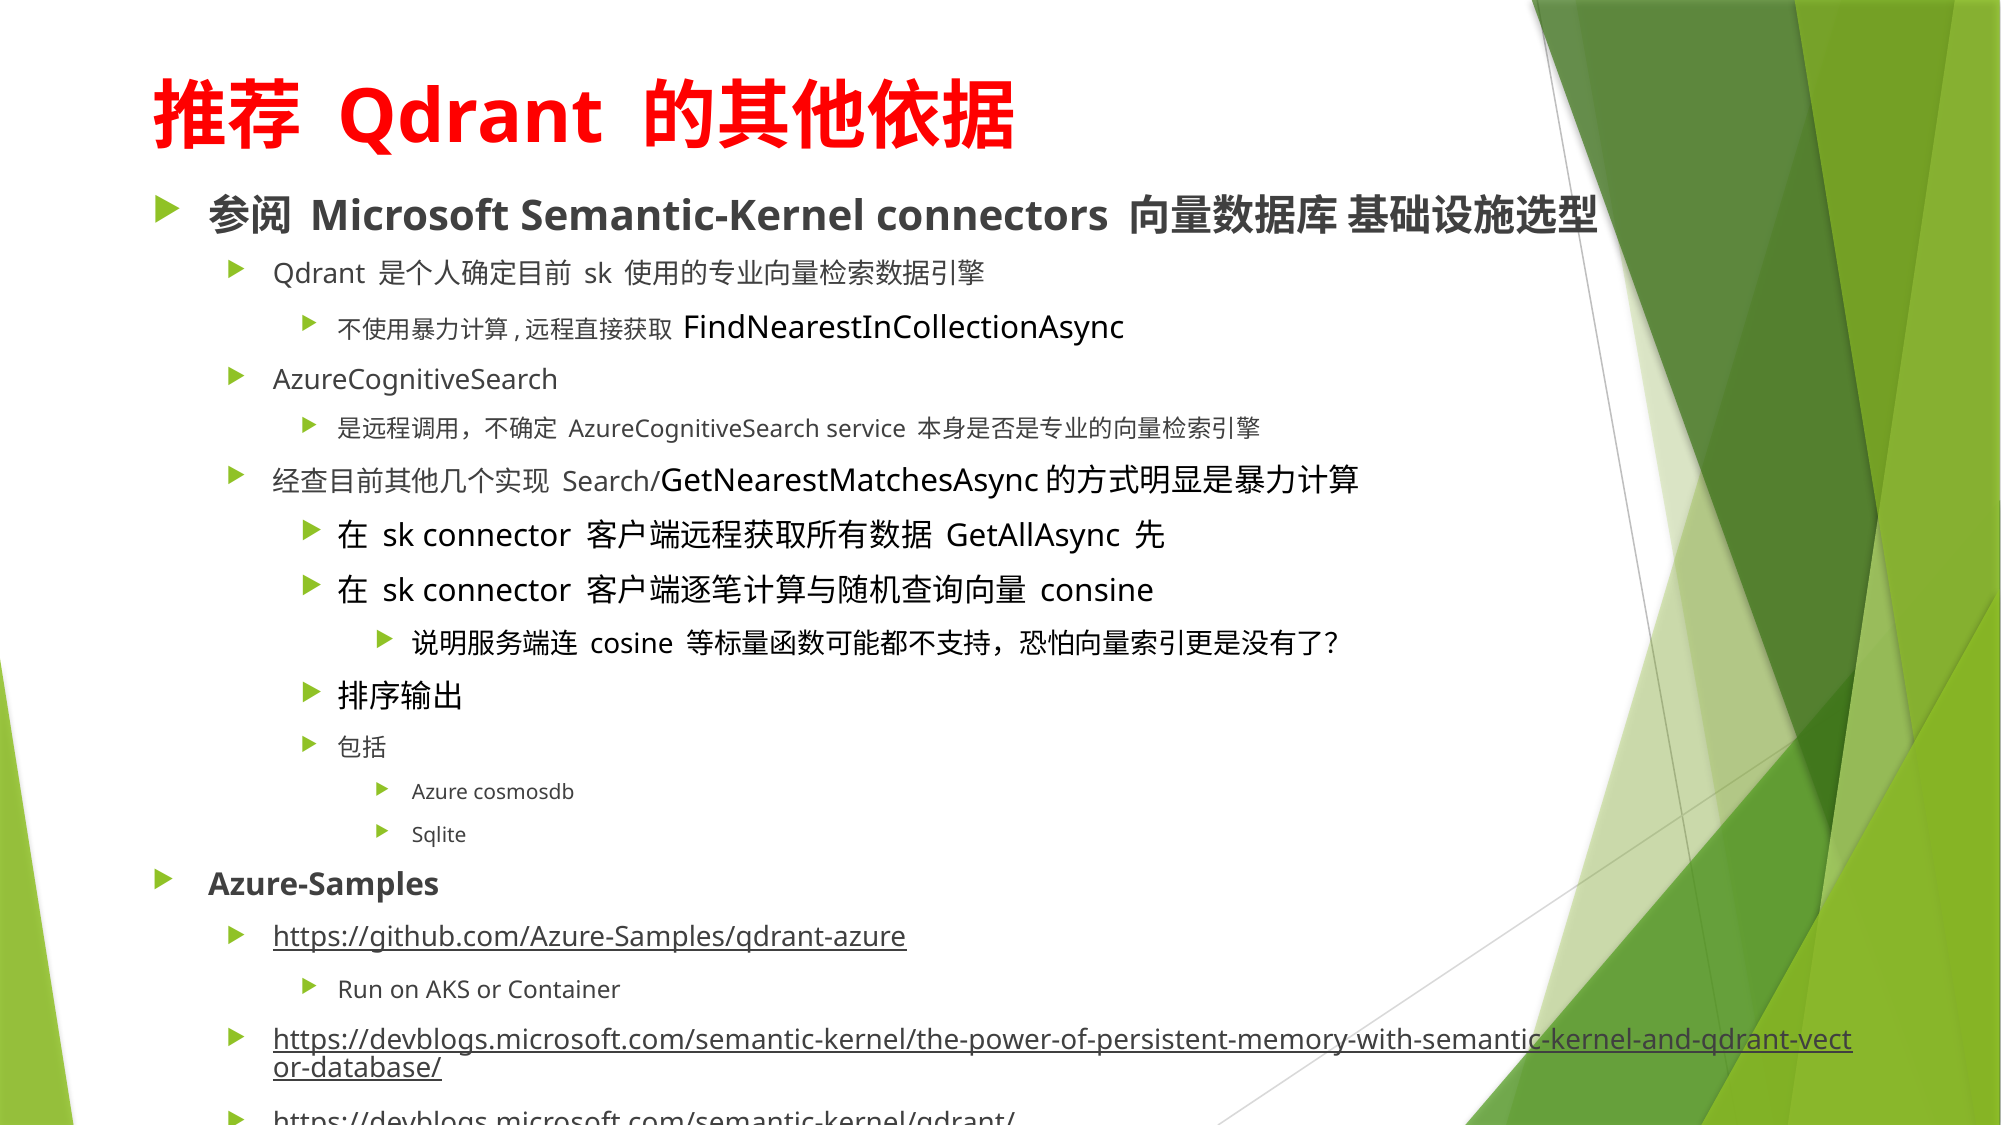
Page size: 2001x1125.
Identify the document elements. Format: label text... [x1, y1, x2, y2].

title 推荐 Qdrant 的其他依据 [137, 59, 1863, 180]
list 参阅 Microsoft Semantic-Kernel connectors 向量数据库 基础设施选型 Qdrant 是个人确定目前 sk 使用的专业向量检索数据引擎 不使用暴力计算,远程直接获取 FindNearestInCollectionAsync AzureCognitiveSearch 是远程调用，不确定 AzureCognitiveSearch service 本身是否是专业的向量检索引擎 经查目前其他几个实现 Search/GetNearestMatchesAsync的方式明显是暴力计算 在 sk connector 客户端远程获取所有数据 GetAllAsync 先 在 sk connector 客户端逐笔计算与随机查询向量 consine 说明服务端连 cosine 等标量函数可能都不支持，恐怕向量索引更是没有了？ 排序输出 包括 Azure cosmosdb Sqlite Azure-Samples https://github.com/Azure-Samples/qdrant-azure Run on AKS or Container https://devblogs.microsoft.com/semantic-kernel/the-power-of-persistent-memory-with-semantic-kernel-and-qdrant-vector-database/ https://devblogs.microsoft.com/semantic-kernel/qdrant/ [137, 180, 1863, 1125]
